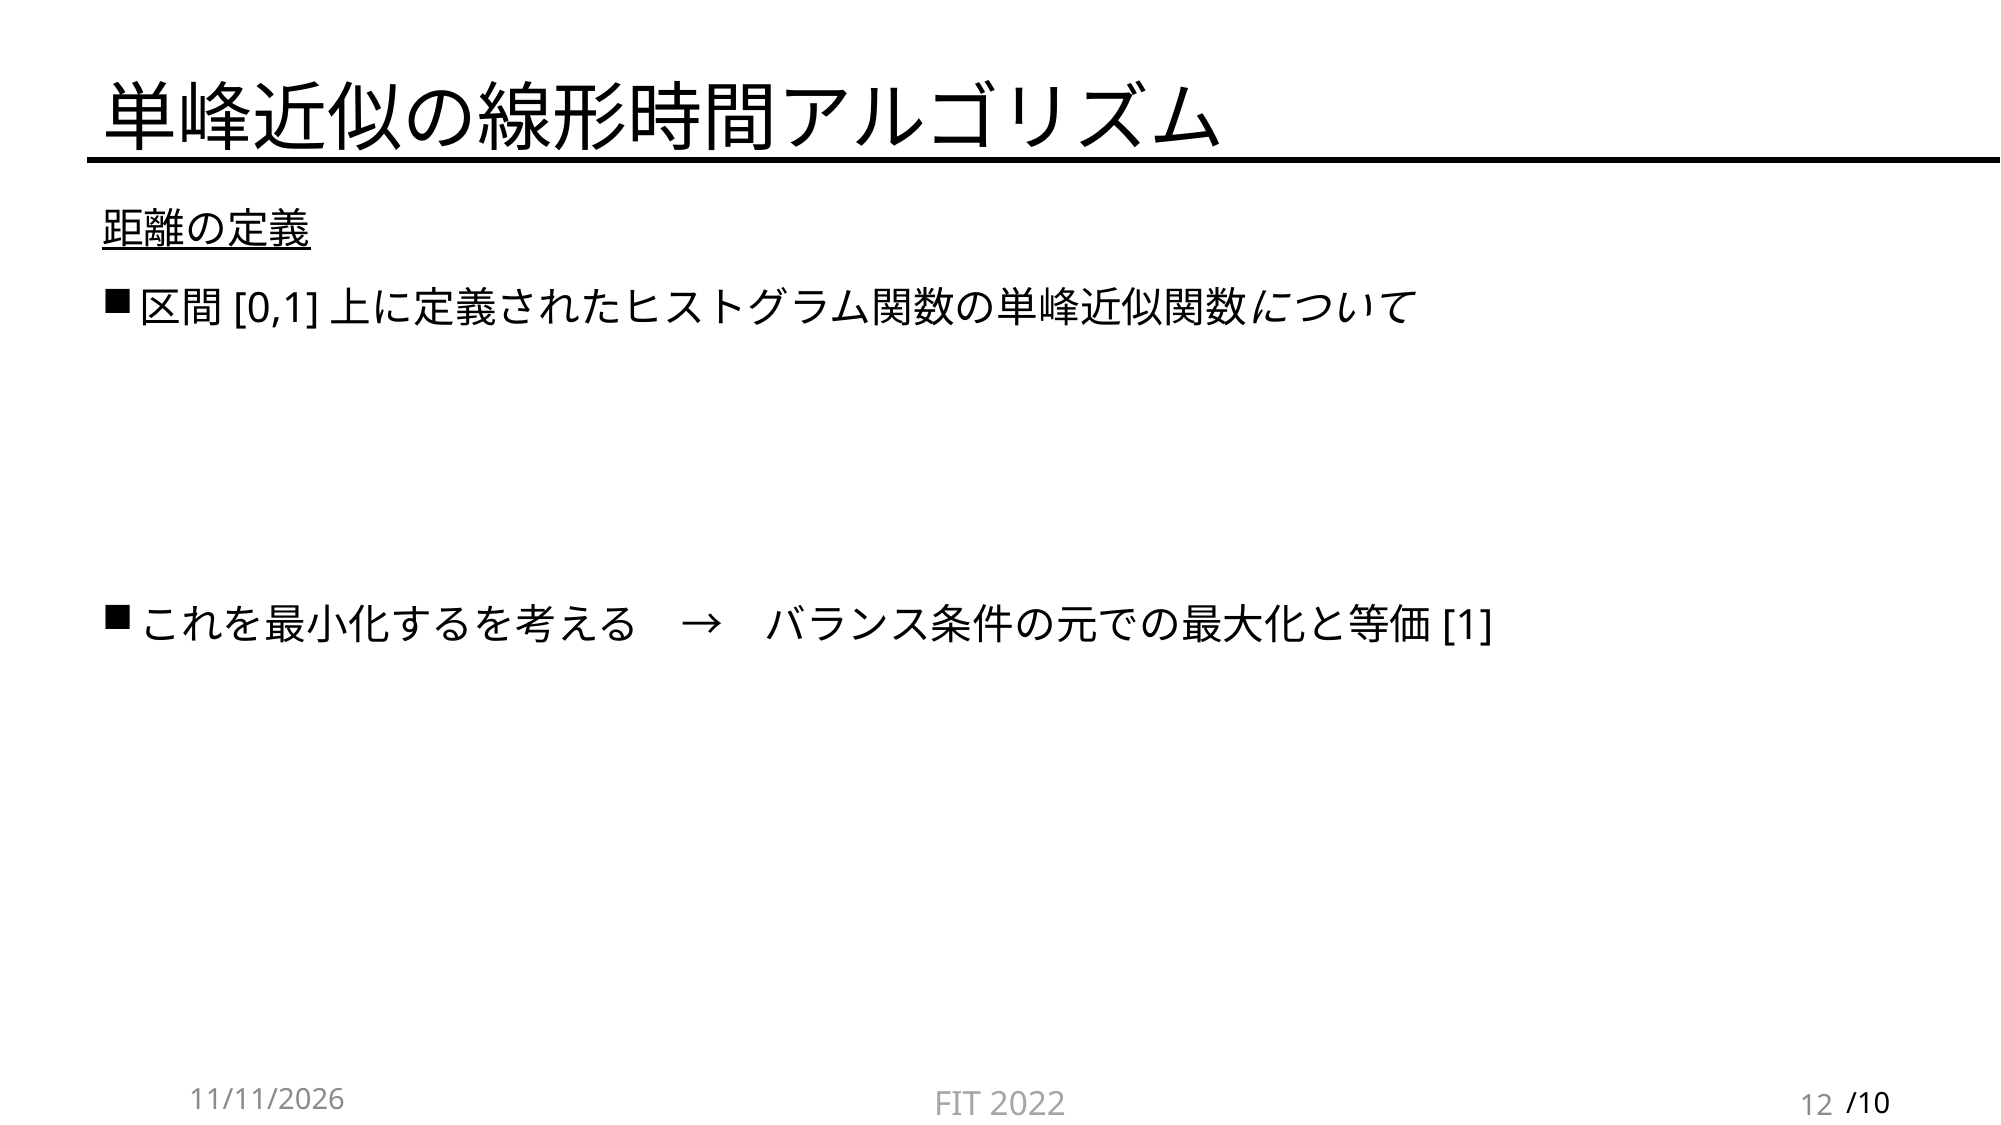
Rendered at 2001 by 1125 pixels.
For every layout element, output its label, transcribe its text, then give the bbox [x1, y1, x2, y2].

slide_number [42, 1070, 493, 1125]
slide_number 12 [1398, 1073, 1849, 1125]
footer FIT 2022 [662, 1074, 1338, 1125]
title 単峰近似の線形時間アルゴリズム [87, 55, 1913, 187]
